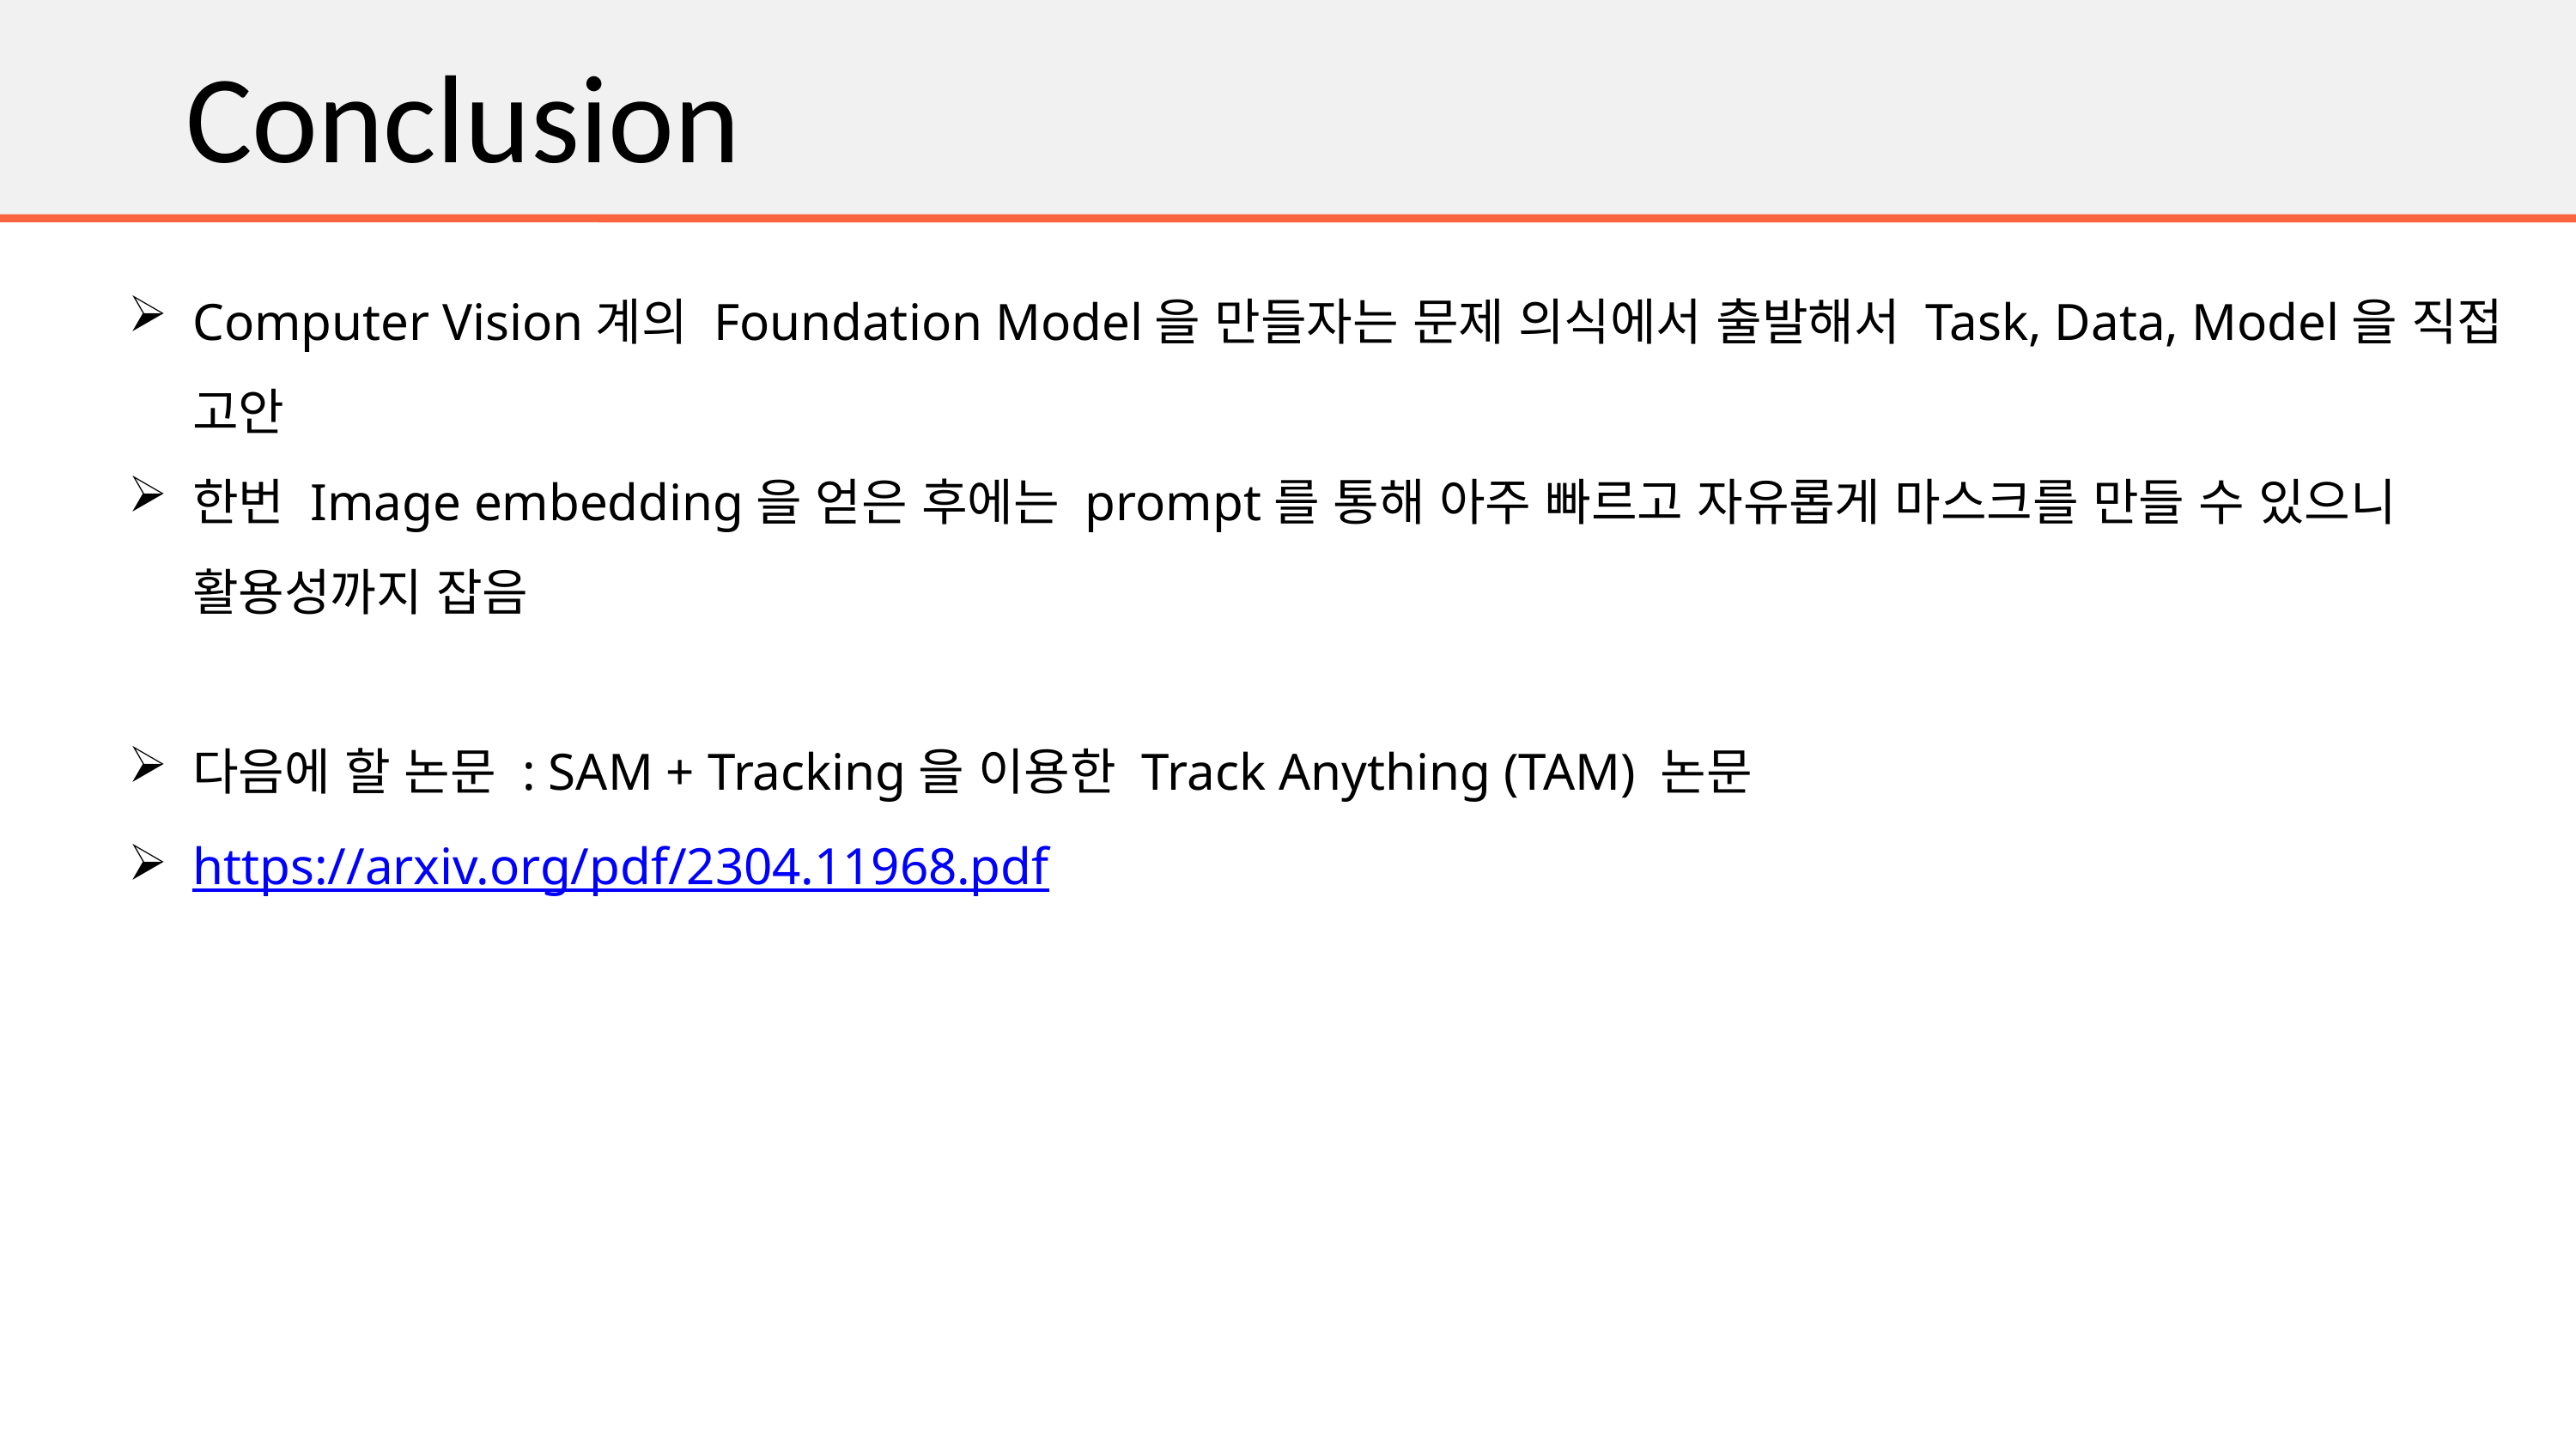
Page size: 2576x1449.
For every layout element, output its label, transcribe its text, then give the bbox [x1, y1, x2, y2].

text_box Computer Vision계의 Foundation Model을 만들자는 문제 의식에서 출발해서 Task, Data, Model을 직접 고안 한번 Image embedding을 얻은 후에는 prompt를 통해 아주 빠르고 자유롭게 마스크를 만들 수 있으니 활용성까지 잡음 다음에 할 논문 : SAM + Tracking을 이용한 Track Anything (TAM) 논문 https://arxiv.org/pdf/2304.11968.pdf [87, 259, 2555, 903]
text_box Conclusion [185, 37, 2426, 188]
text_box [0, 0, 2576, 218]
